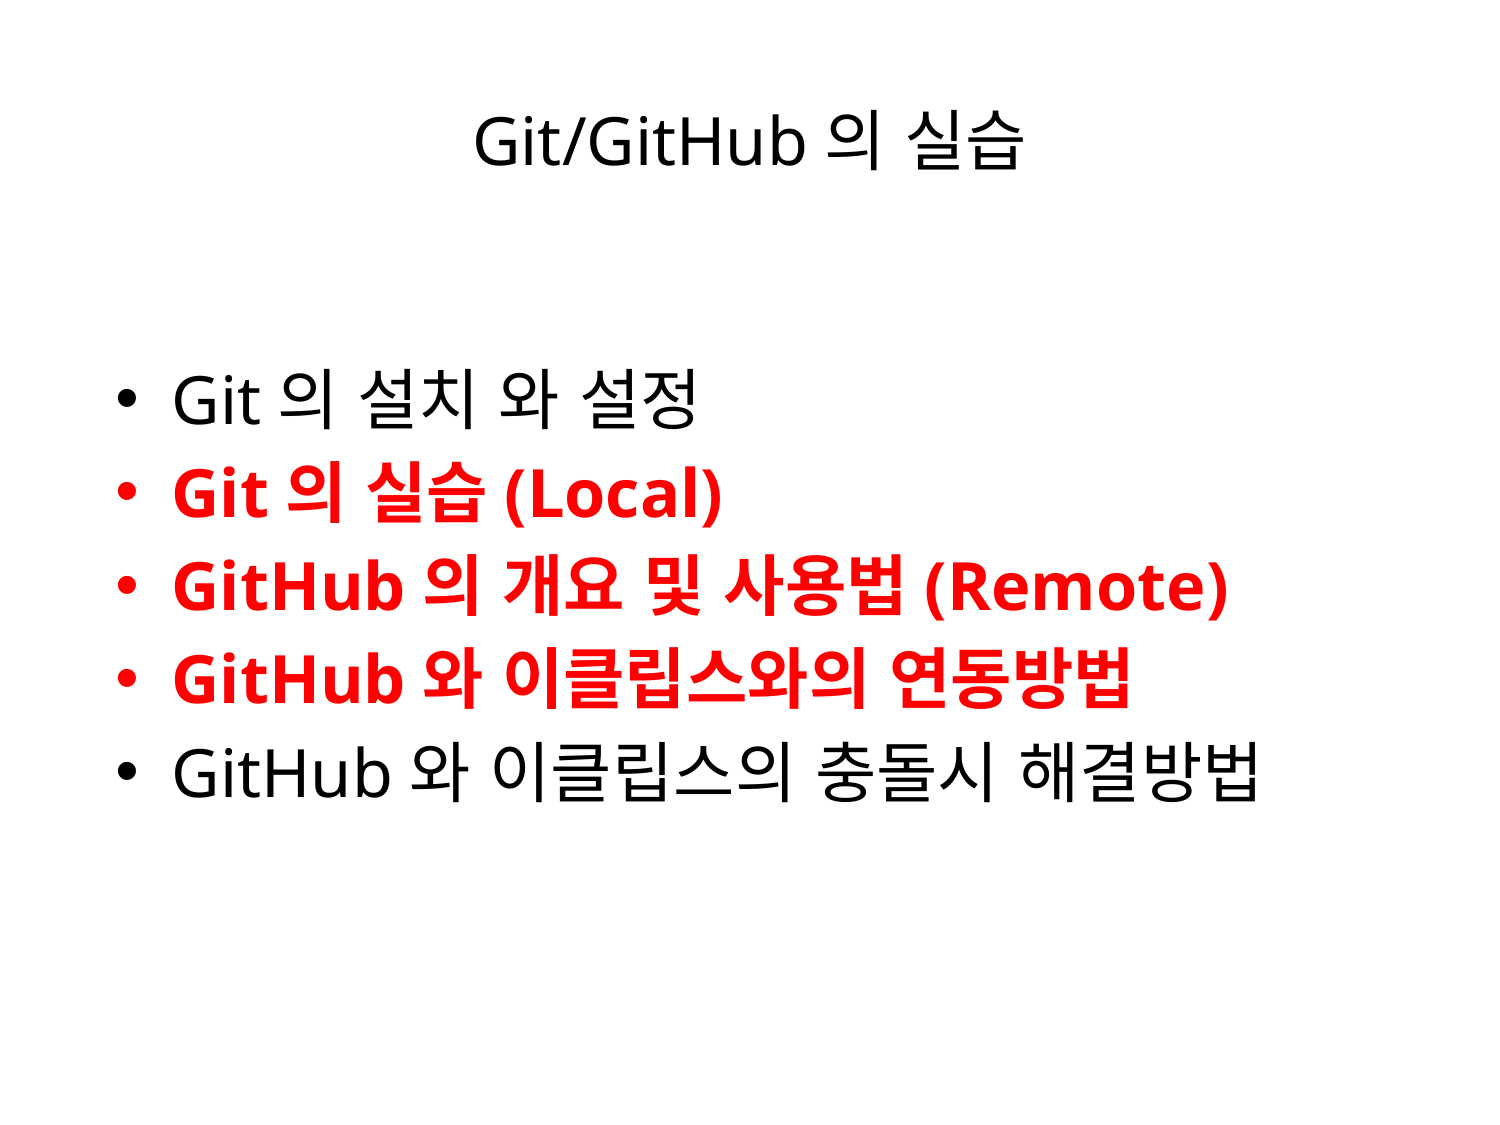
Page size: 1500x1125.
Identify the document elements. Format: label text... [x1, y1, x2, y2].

list Git의 설치 와 설정 Git의 실습(Local) GitHub의 개요 및 사용법(Remote) GitHub와 이클립스와의 연동방법 GitHub와 이클립스의 충돌시 해결방법 [100, 349, 1451, 929]
title Git/GitHub의 실습 [75, 45, 1425, 233]
